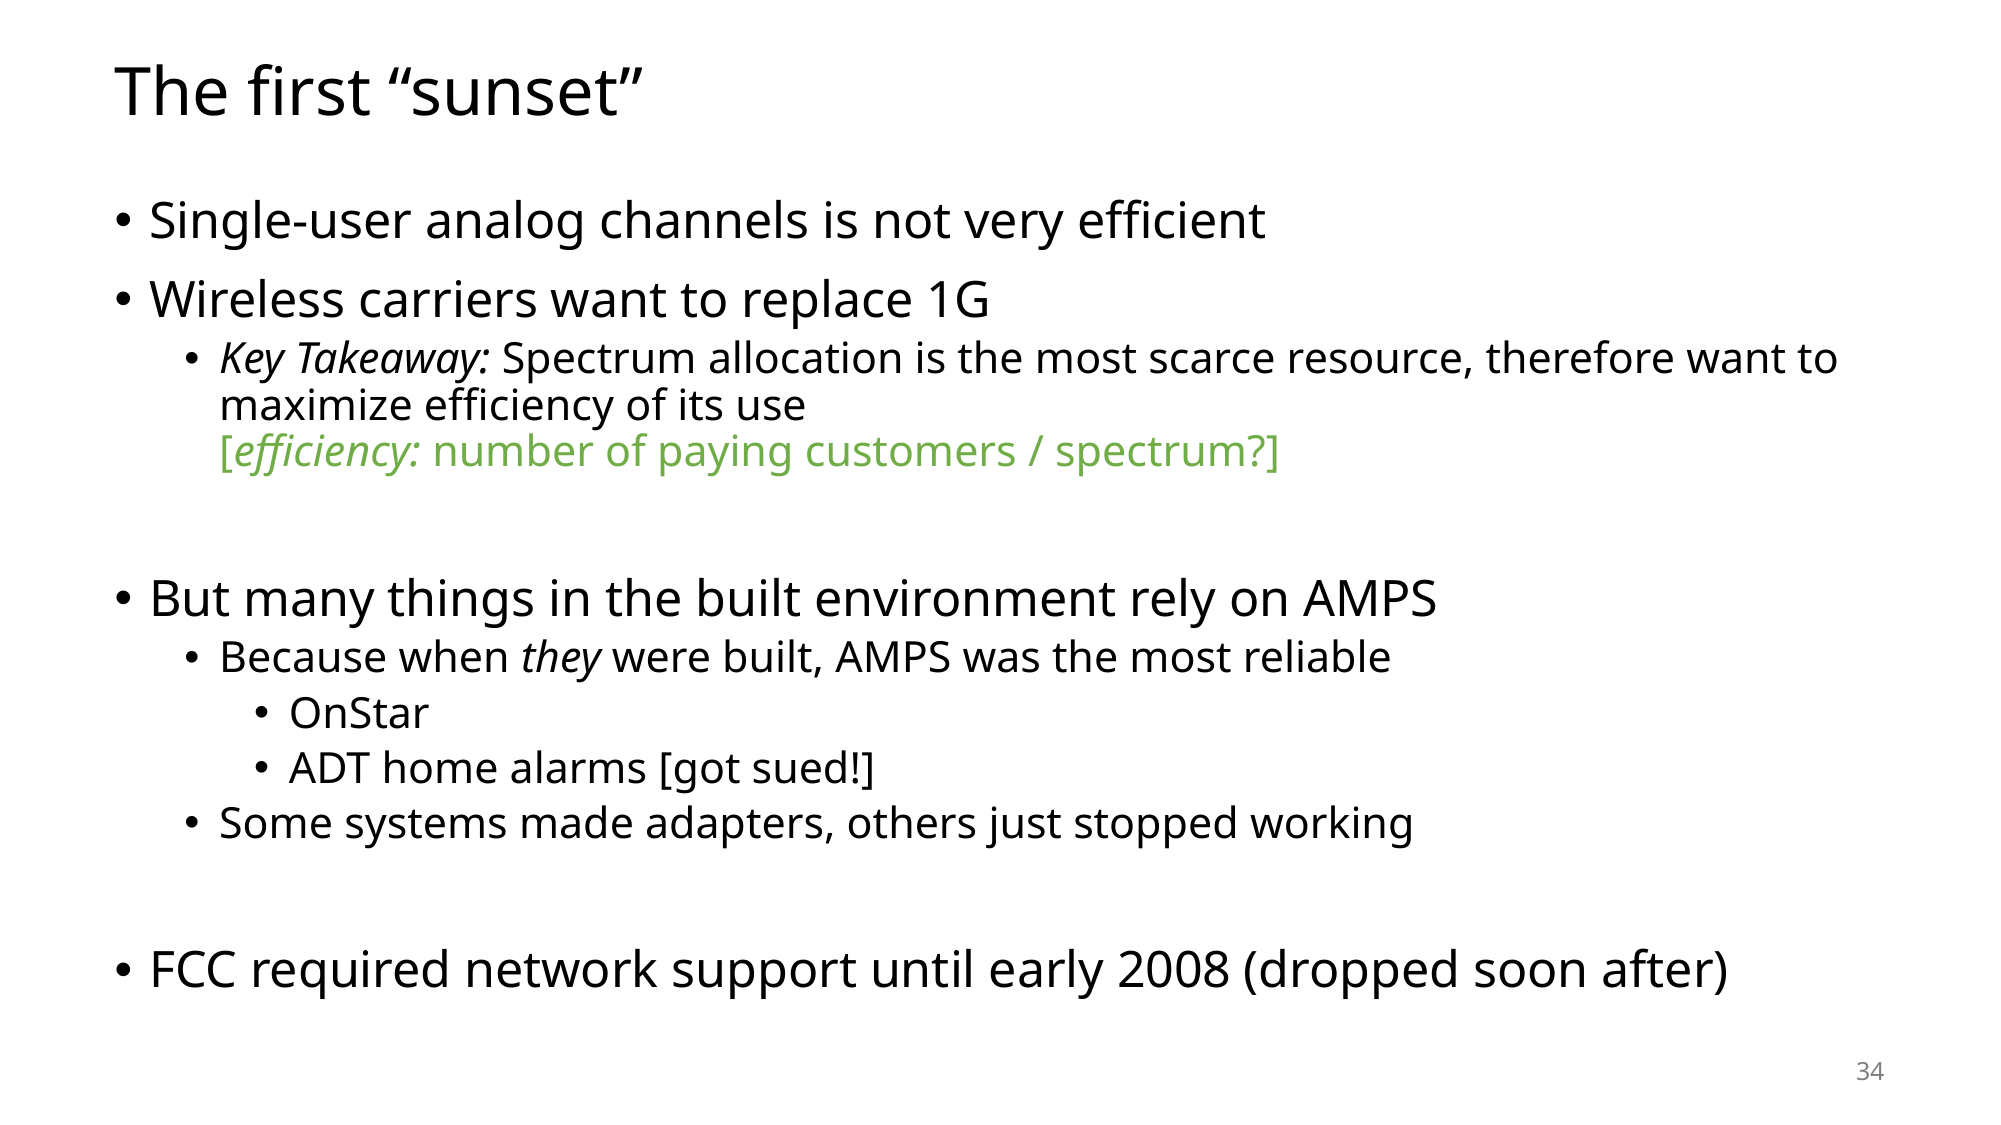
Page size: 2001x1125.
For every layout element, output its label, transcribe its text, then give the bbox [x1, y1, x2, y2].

title The first “sunset” [99, 37, 1900, 150]
slide_number 34 [1749, 1042, 1900, 1103]
list Single-user analog channels is not very efficient Wireless carriers want to replace 1G Key Takeaway: Spectrum allocation is the most scarce resource, therefore want to maximize efficiency of its use [efficiency: number of paying customers / spectrum?] But many things in the built environment rely on AMPS Because when they were built, AMPS was the most reliable OnStar ADT home alarms [got sued!] Some systems made adapters, others just stopped working FCC required network support until early 2008 (dropped soon after) [99, 187, 1900, 1013]
